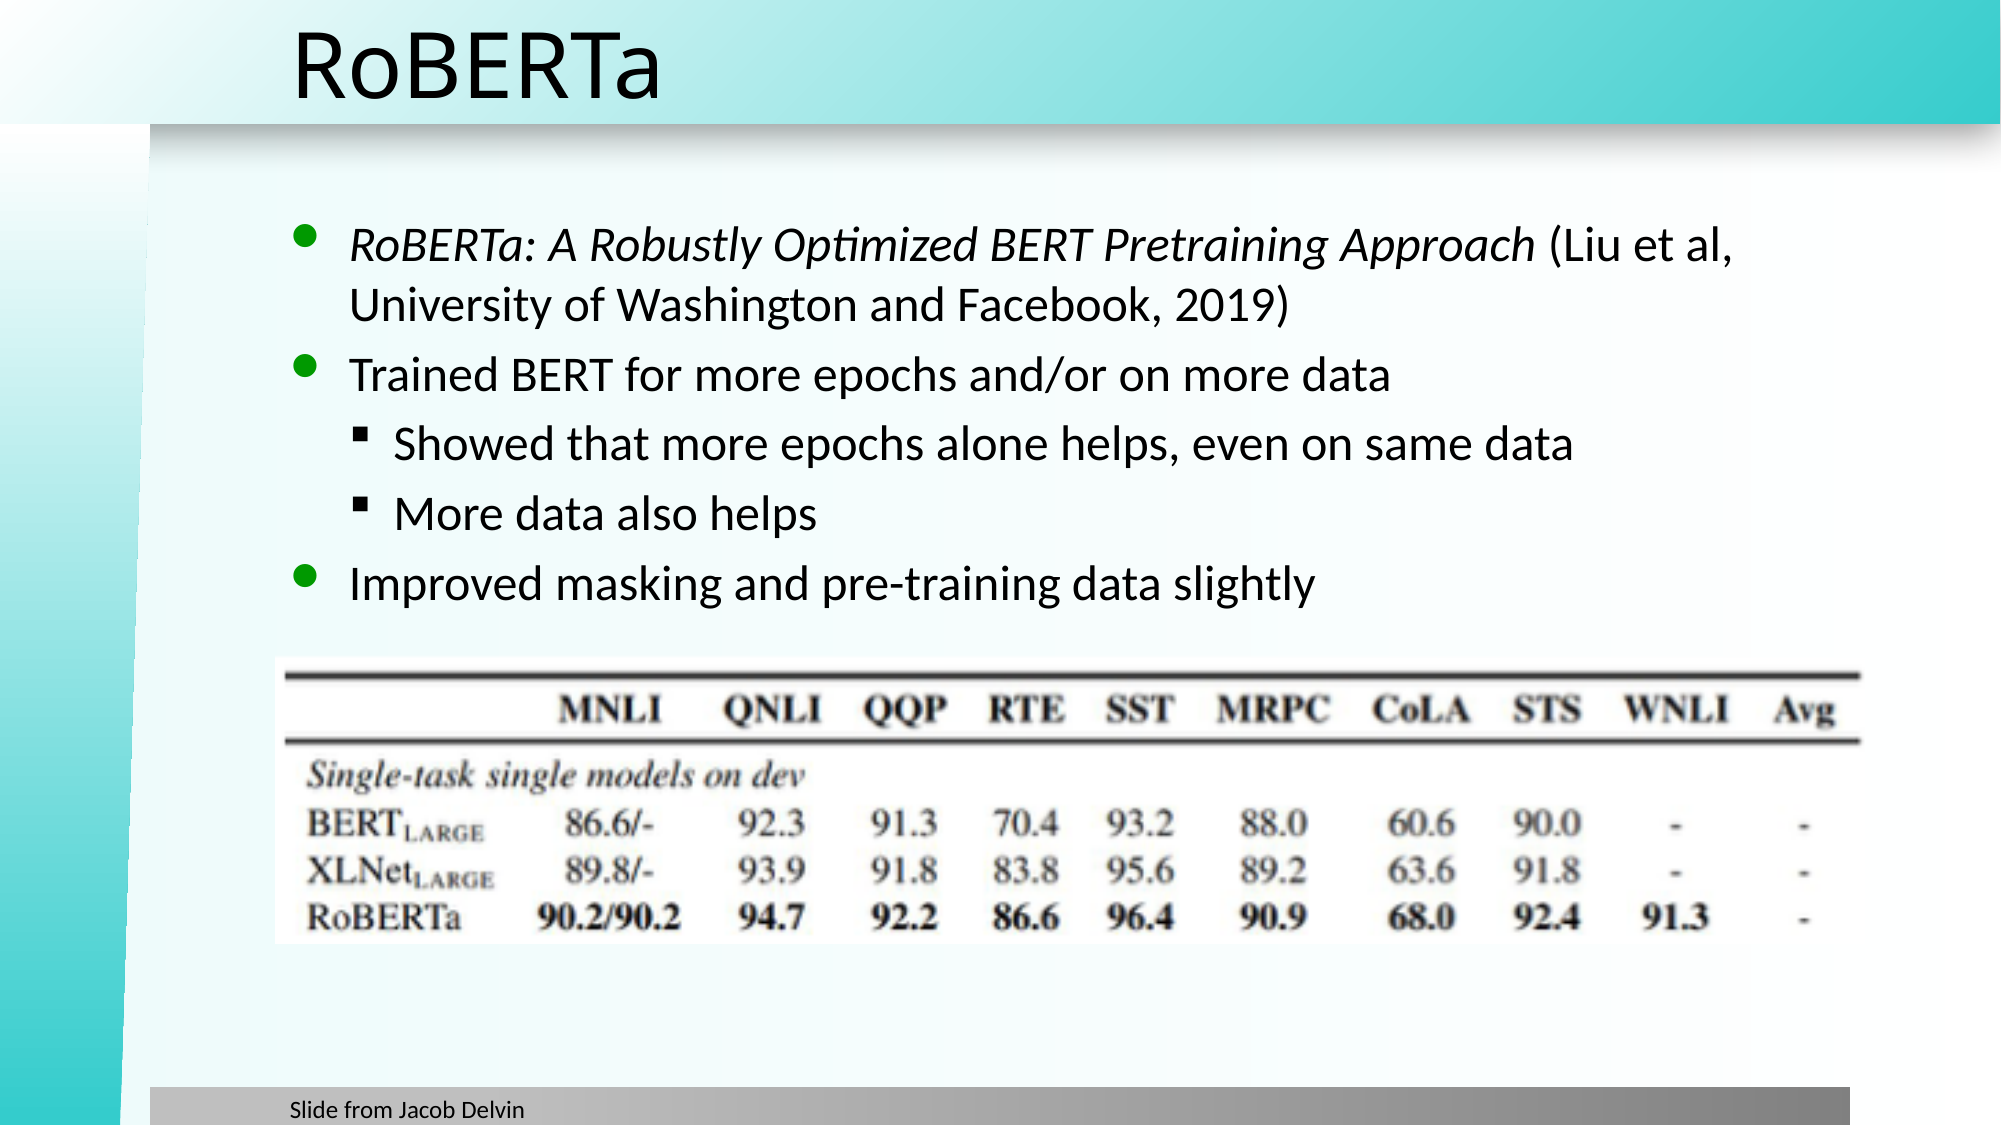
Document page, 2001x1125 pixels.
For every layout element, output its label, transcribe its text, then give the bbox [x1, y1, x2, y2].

list RoBERTa: A Robustly Optimized BERT Pretraining Approach (Liu et al, University of Washington and Facebook, 2019) Trained BERT for more epochs and/or on more data Showed that more epochs alone helps, even on same data More data also helps Improved masking and pre-training data slightly [274, 203, 1851, 654]
text_box Slide from Jacob Delvin [274, 1086, 560, 1125]
picture [274, 654, 1870, 945]
title RoBERTa [274, 0, 2000, 125]
